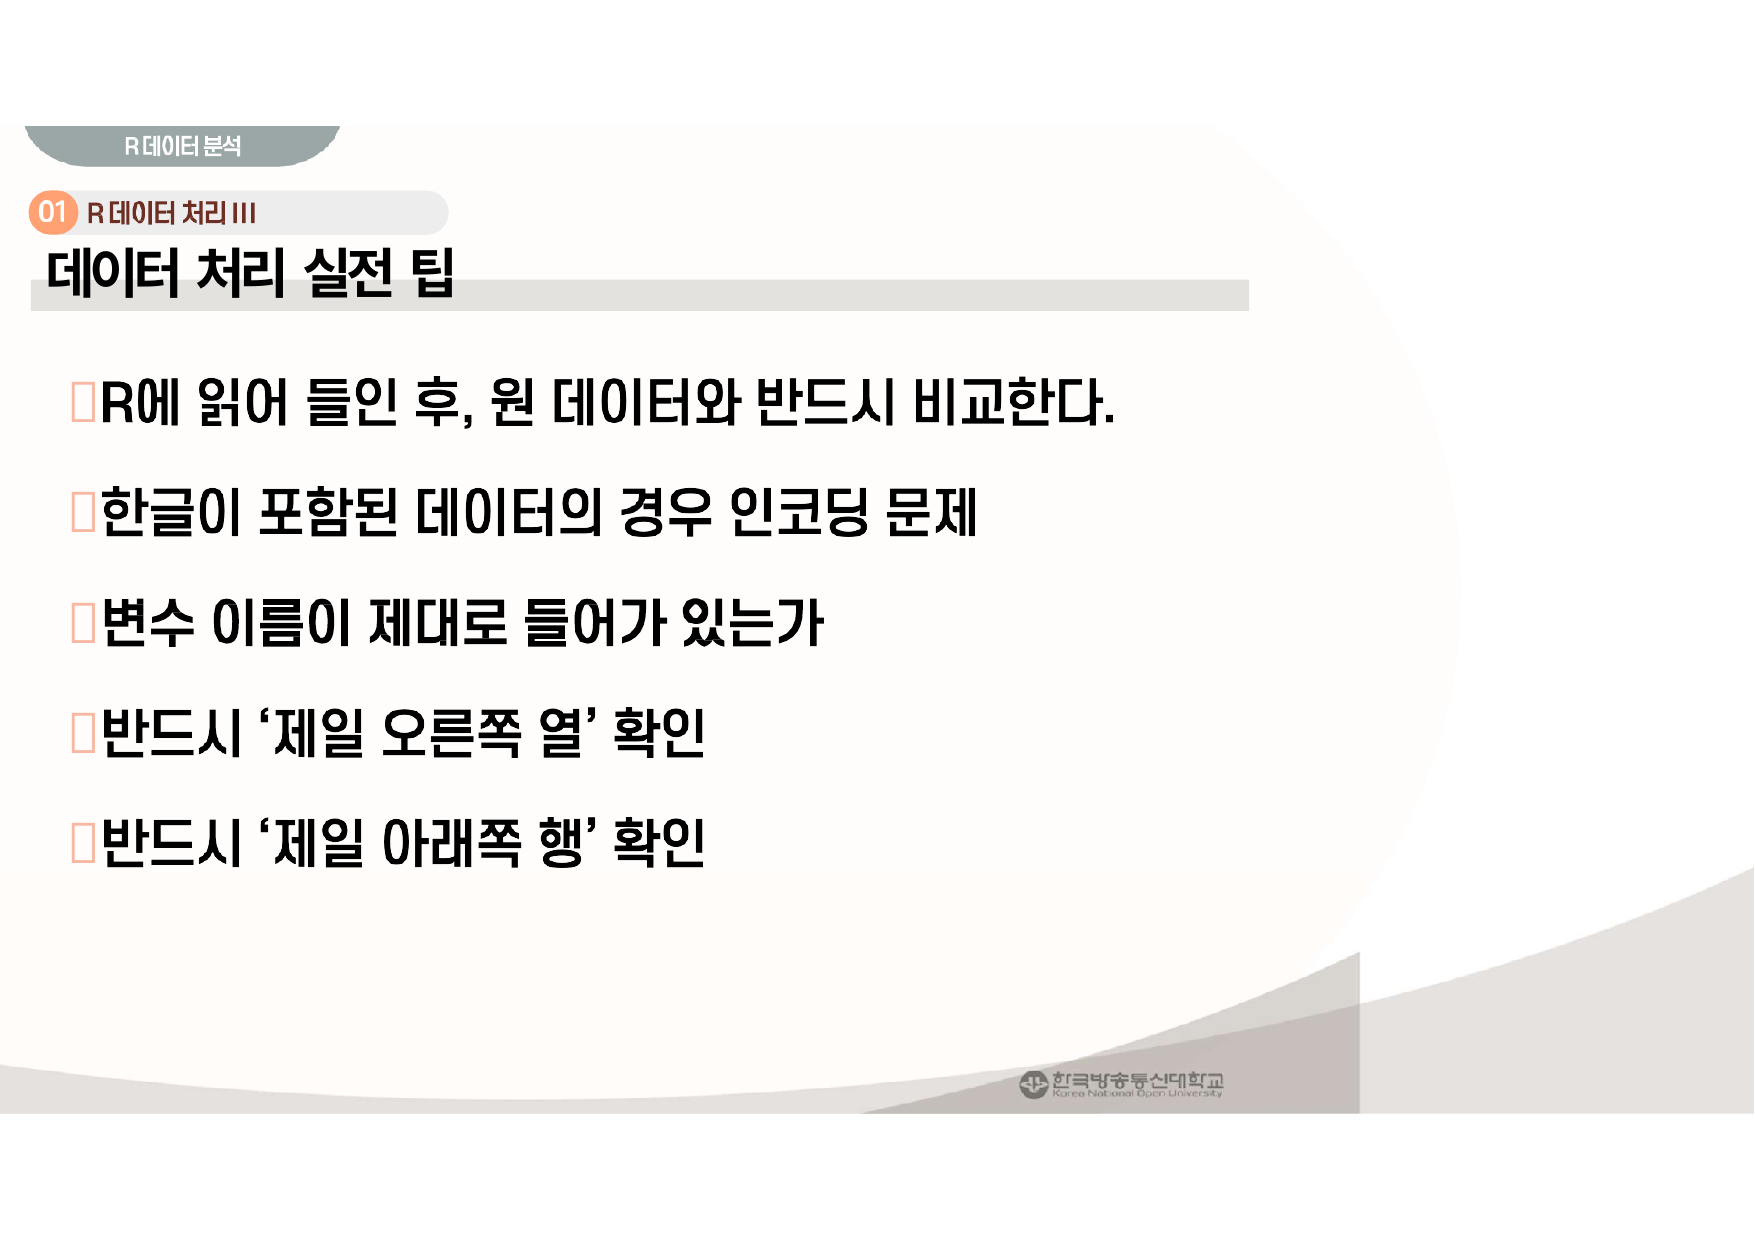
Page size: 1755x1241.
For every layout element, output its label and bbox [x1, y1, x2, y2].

text_box [28, 189, 1113, 869]
picture [0, 126, 1754, 1114]
